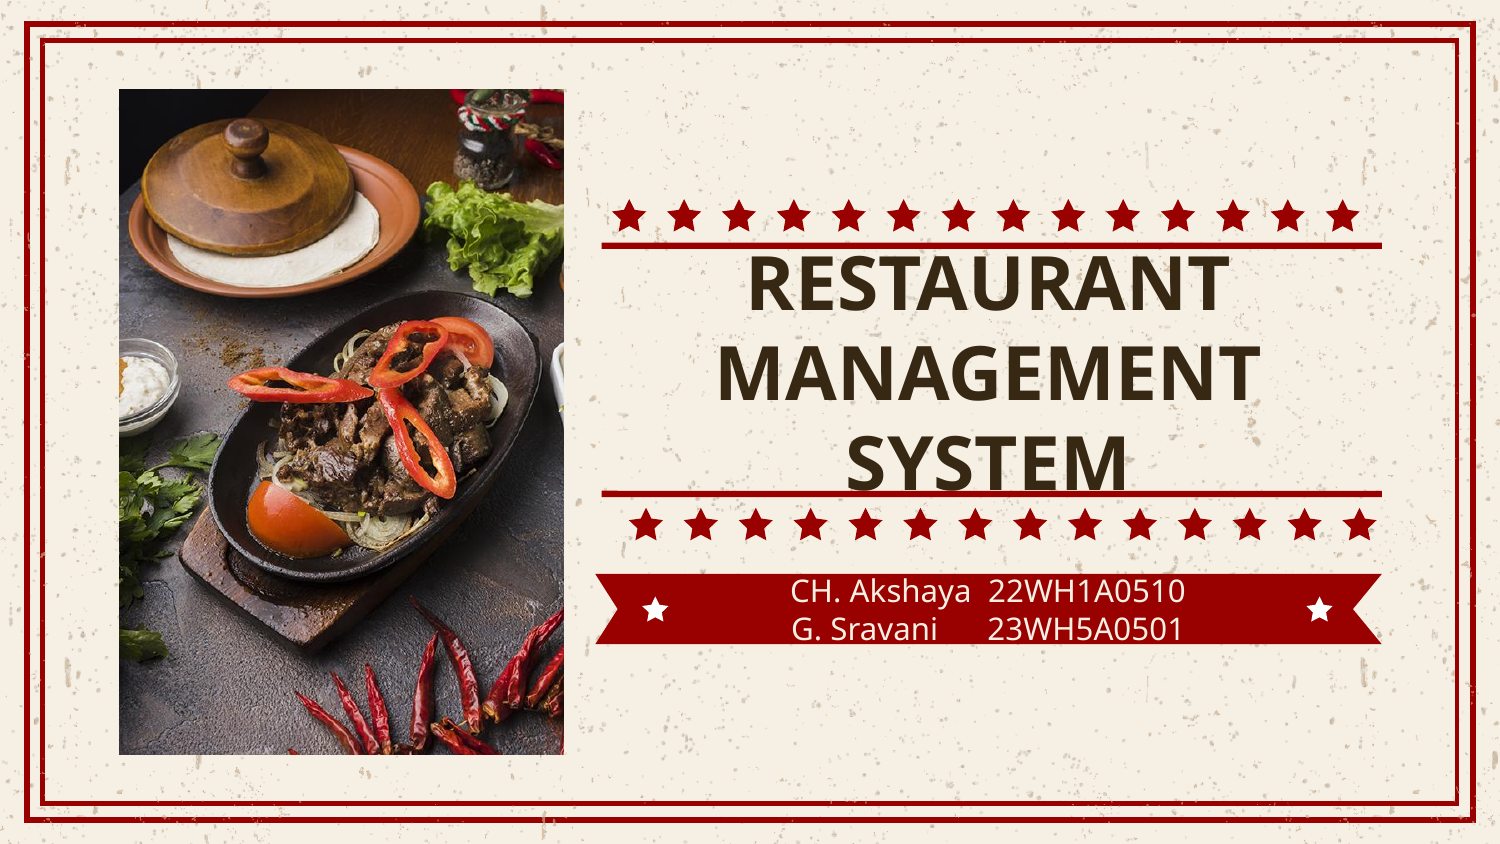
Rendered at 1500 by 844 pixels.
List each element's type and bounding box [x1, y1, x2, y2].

text_box [628, 507, 1377, 541]
text_box [611, 198, 1361, 232]
text_box [595, 573, 1383, 645]
picture [1, 1, 1500, 844]
text_box [601, 245, 1383, 495]
